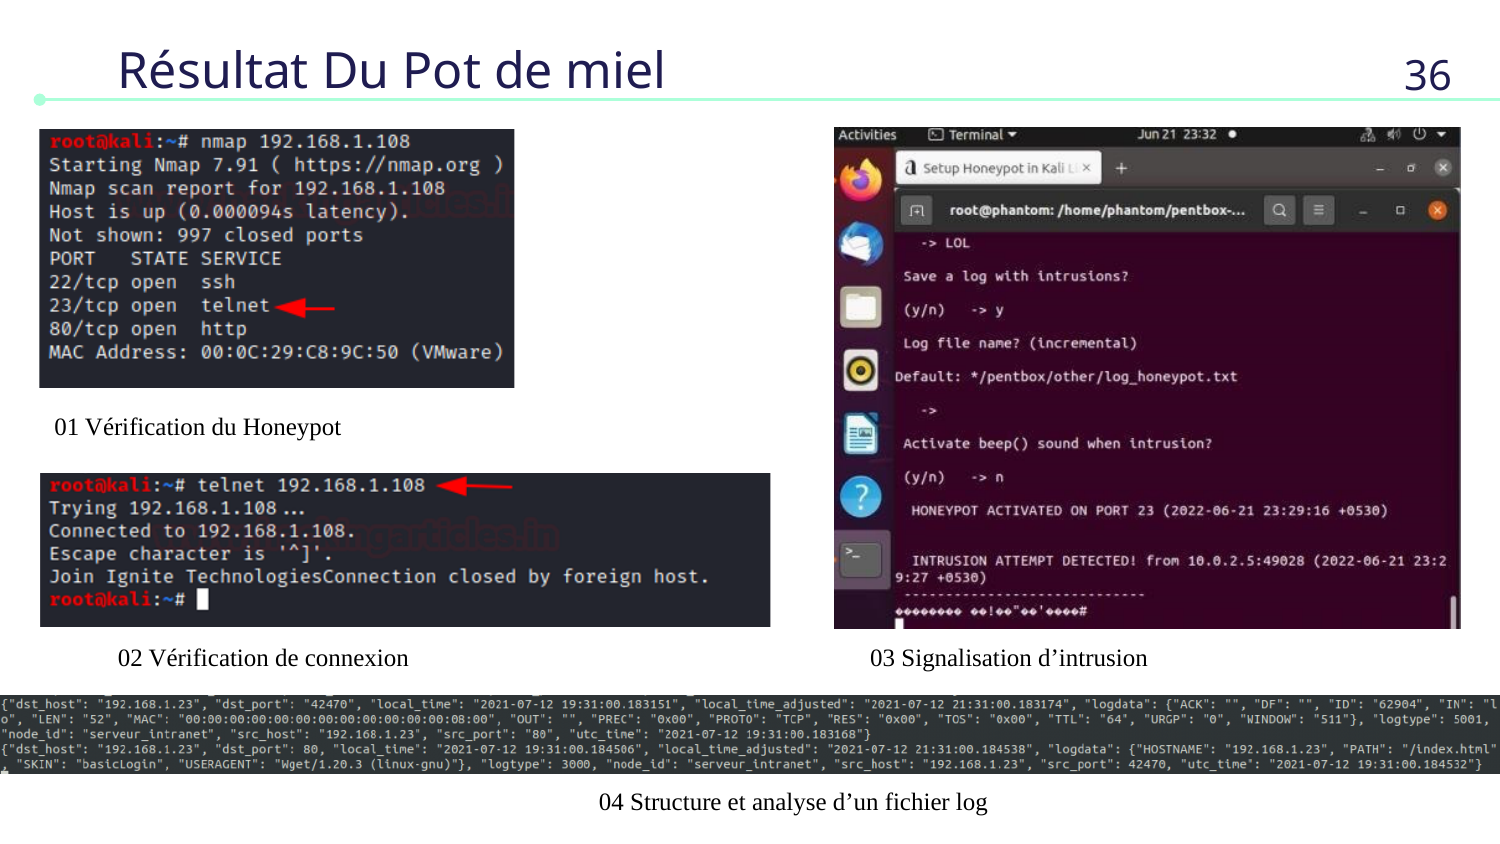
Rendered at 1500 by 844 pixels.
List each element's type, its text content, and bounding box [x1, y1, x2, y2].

picture [0, 694, 1500, 774]
picture [834, 127, 1461, 629]
text_box 02 Vérification de connexion [102, 635, 594, 680]
text_box 04 Structure et analyse d’un fichier log [583, 783, 1075, 823]
text_box 01 Vérification du Honeypot [39, 402, 531, 448]
text_box 36 [1389, 21, 1472, 114]
title Résultat Du Pot de miel [102, 23, 1101, 113]
picture [39, 473, 775, 627]
text_box 03 Signalisation d’intrusion [855, 637, 1347, 680]
picture [38, 129, 515, 388]
